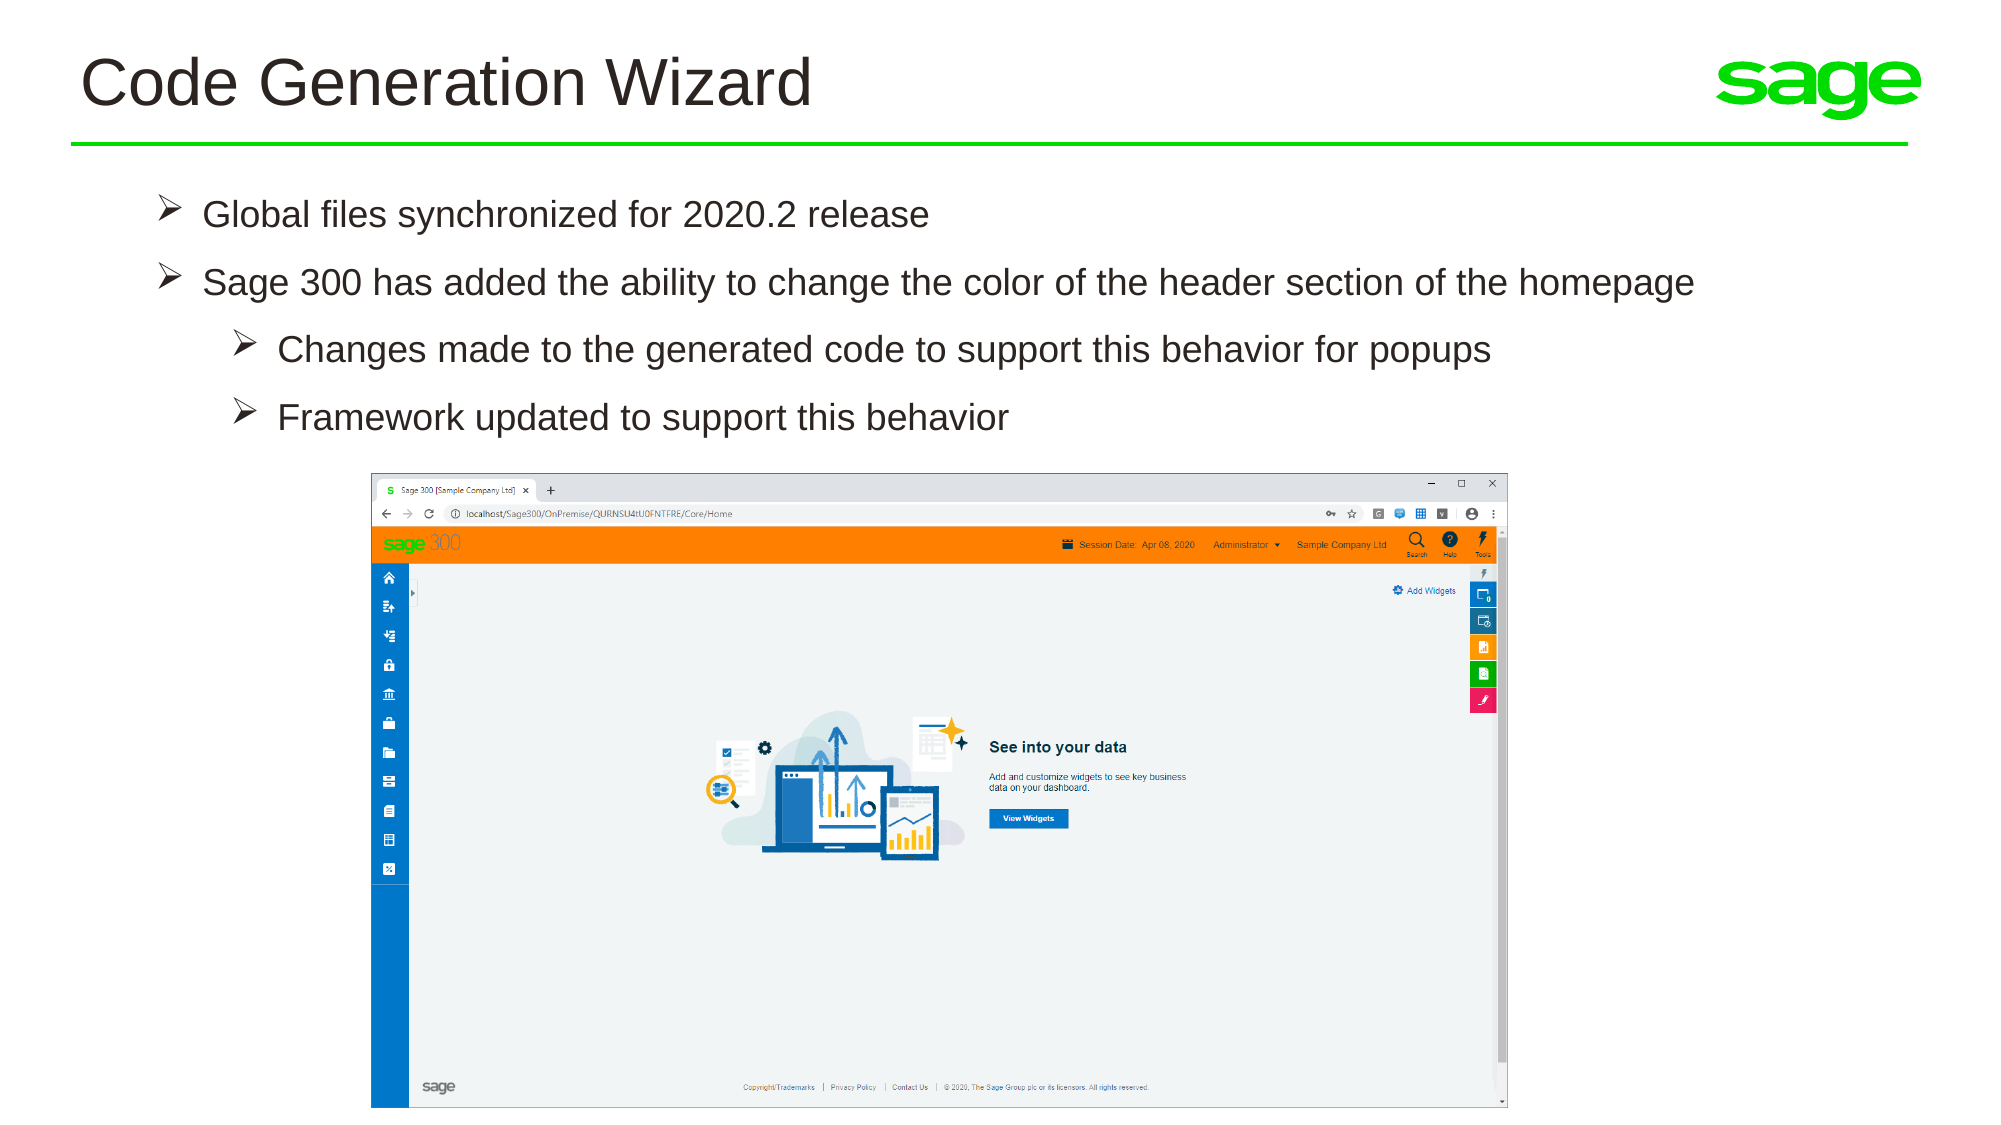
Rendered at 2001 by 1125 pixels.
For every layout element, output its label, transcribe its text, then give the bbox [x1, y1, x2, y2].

text_box Code Generation Wizard [65, 31, 1309, 126]
text_box Global files synchronized for 2020.2 release Sage 300 has added the ability to change the color of the header section of the homepage Changes made to the generated code to support this behavior for popups Framework updated to support this behavior [65, 160, 1814, 446]
picture [371, 473, 1508, 1108]
